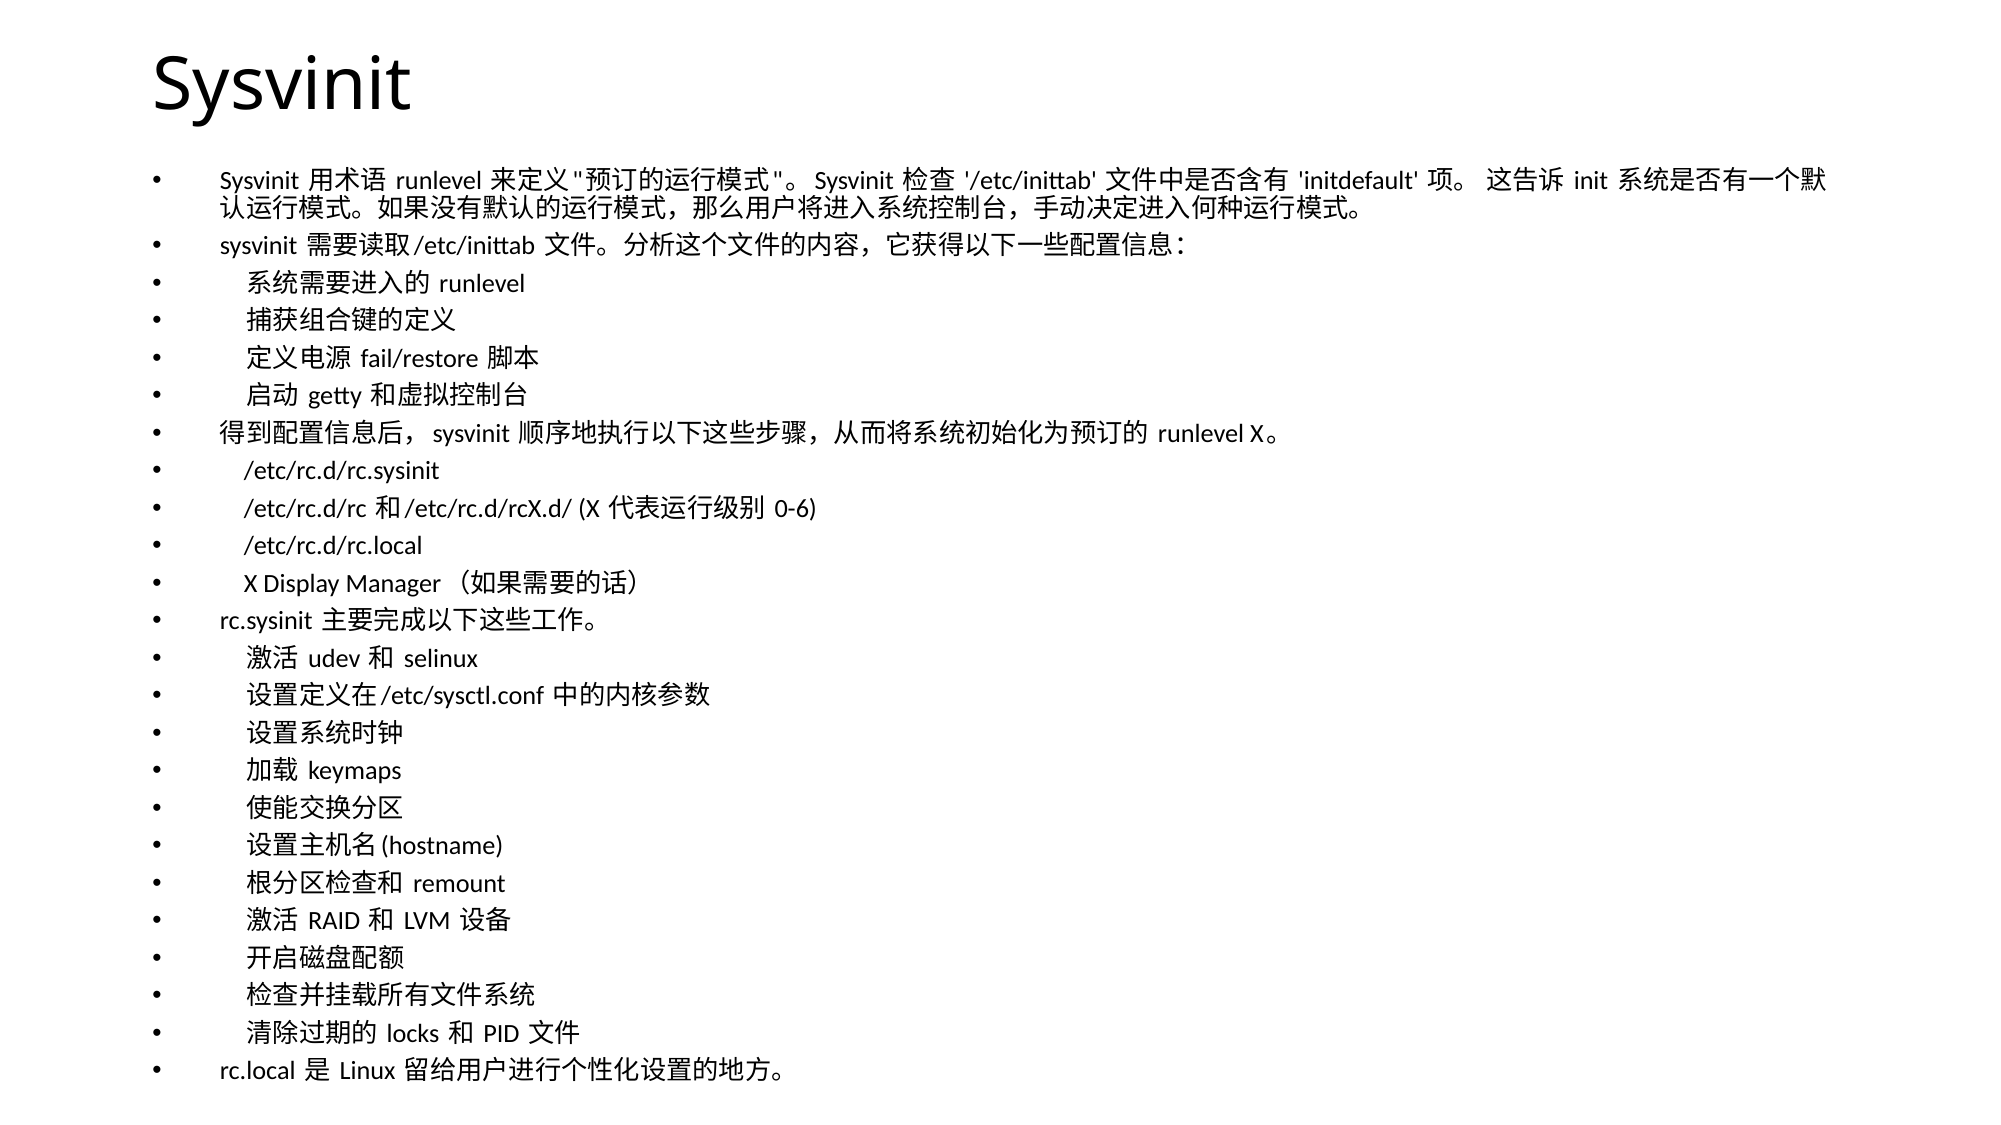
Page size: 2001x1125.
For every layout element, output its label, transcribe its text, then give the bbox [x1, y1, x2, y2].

list Sysvinit 用术语 runlevel 来定义"预订的运行模式"。Sysvinit 检查 '/etc/inittab' 文件中是否含有 'initdefault' 项。 这告诉 init 系统是否有一个默认运行模式。如果没有默认的运行模式，那么用户将进入系统控制台，手动决定进入何种运行模式。 sysvinit 需要读取/etc/inittab 文件。分析这个文件的内容，它获得以下一些配置信息： 系统需要进入的 runlevel 捕获组合键的定义 定义电源 fail/restore 脚本 启动 getty 和虚拟控制台 得到配置信息后，sysvinit 顺序地执行以下这些步骤，从而将系统初始化为预订的 runlevel X。 /etc/rc.d/rc.sysinit /etc/rc.d/rc 和/etc/rc.d/rcX.d/ (X 代表运行级别 0-6) /etc/rc.d/rc.local X Display Manager（如果需要的话） rc.sysinit 主要完成以下这些工作。 激活 udev 和 selinux 设置定义在/etc/sysctl.conf 中的内核参数 设置系统时钟 加载 keymaps 使能交换分区 设置主机名(hostname) 根分区检查和 remount 激活 RAID 和 LVM 设备 开启磁盘配额 检查并挂载所有文件系统 清除过期的 locks 和 PID 文件 rc.local 是 Linux 留给用户进行个性化设置的地方。 [137, 159, 1863, 1104]
title Sysvinit [137, 38, 1863, 133]
